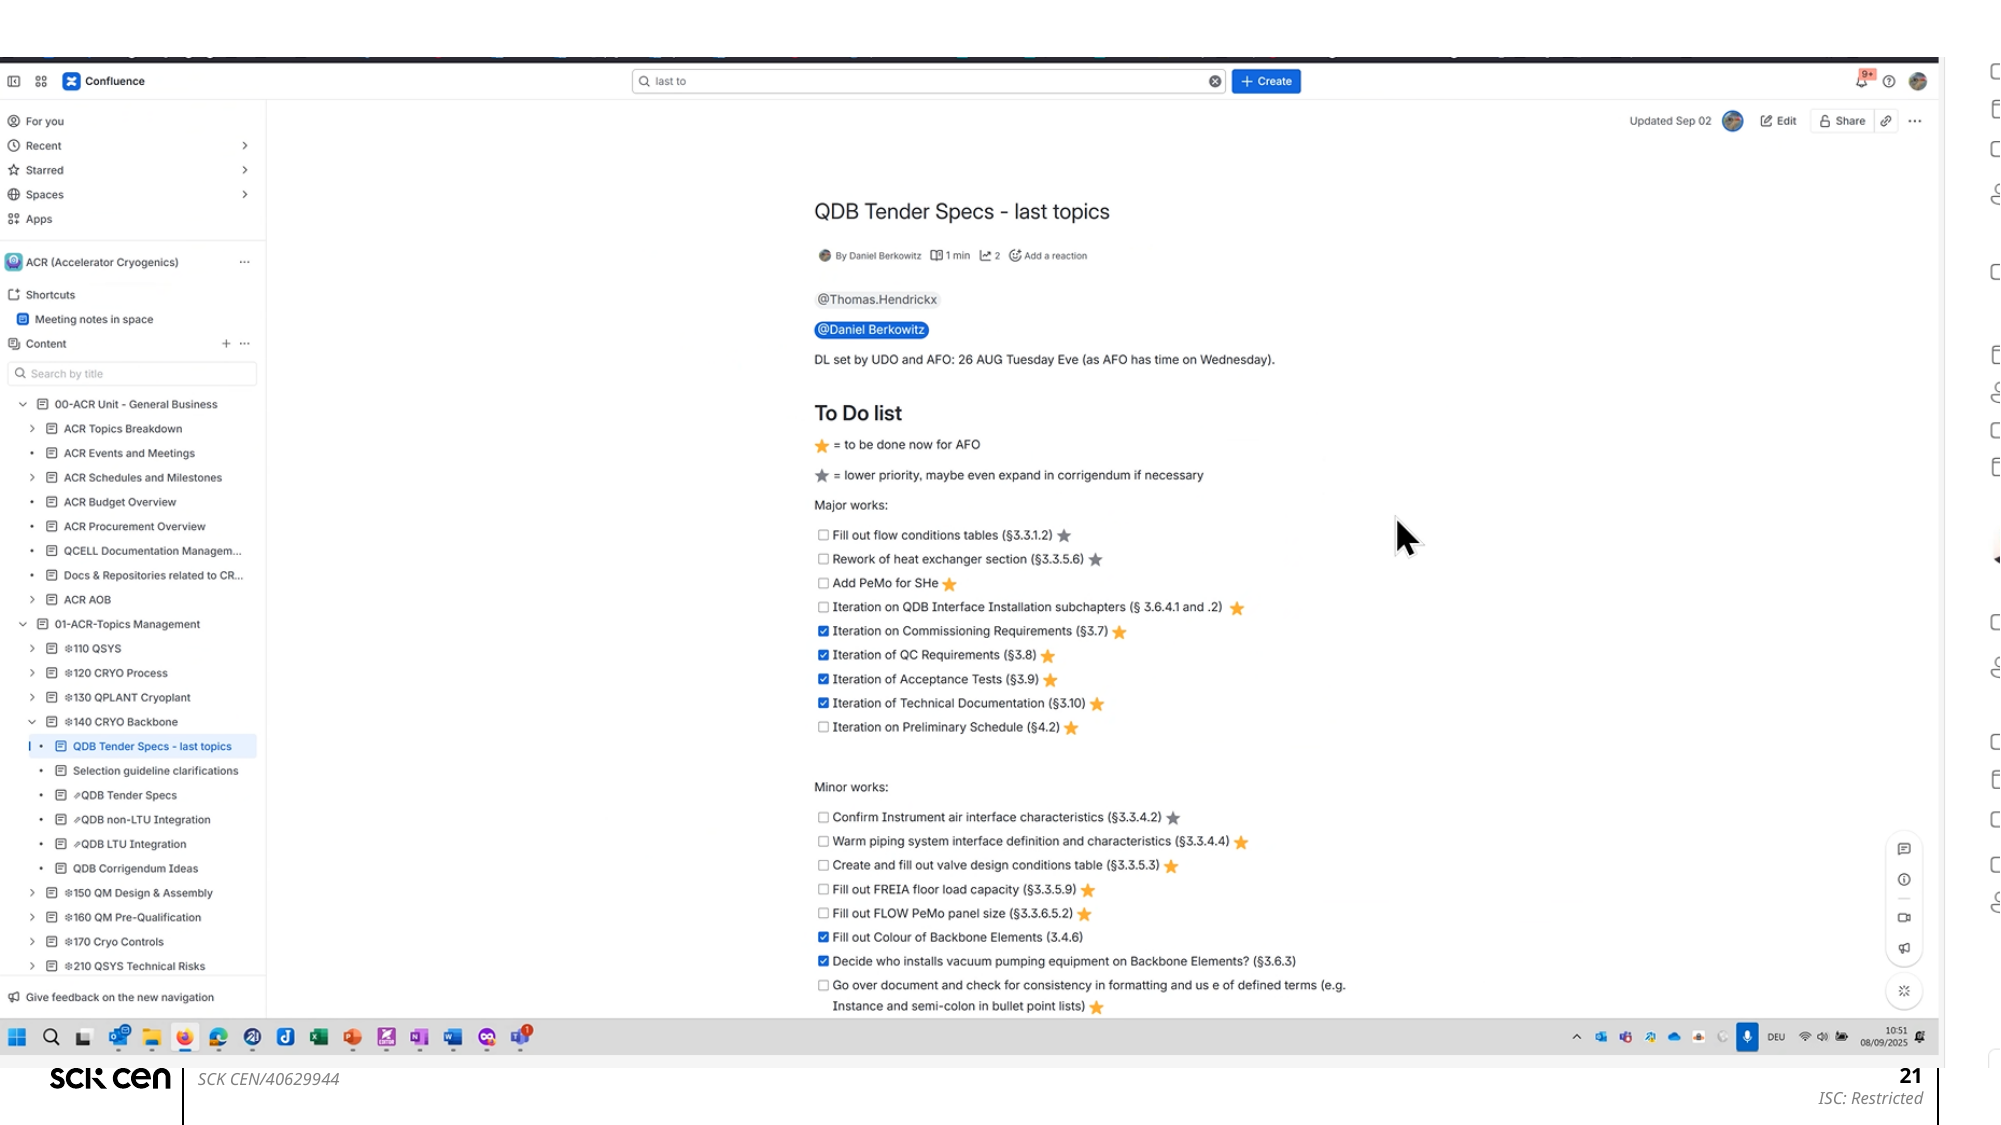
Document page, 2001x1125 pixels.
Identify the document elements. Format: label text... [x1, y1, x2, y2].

picture [0, 57, 2000, 1068]
slide_number 21 [1473, 1068, 1924, 1101]
